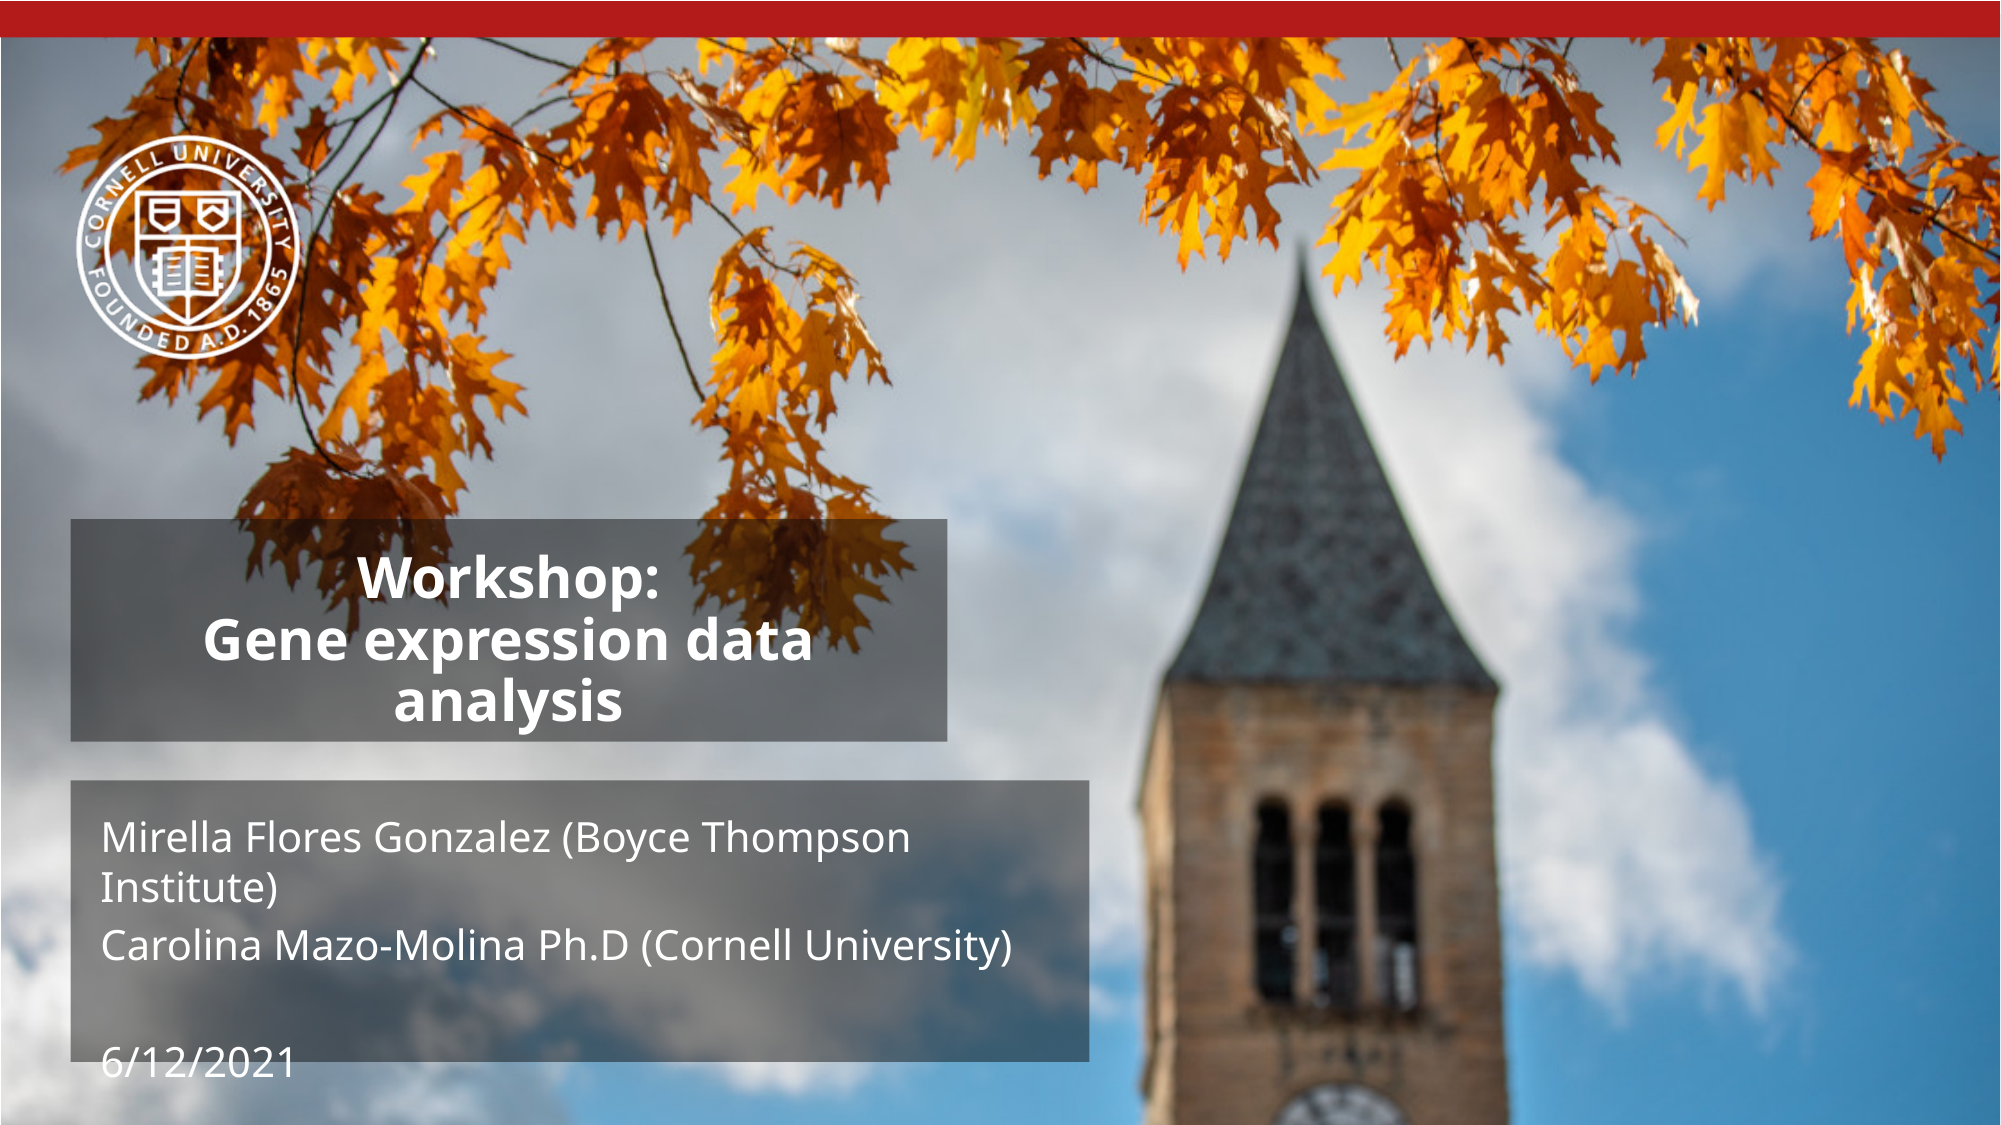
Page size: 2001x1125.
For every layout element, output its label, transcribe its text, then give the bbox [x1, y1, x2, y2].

picture [1, 14, 2001, 1125]
title Workshop: Gene expression data analysis [70, 519, 948, 742]
list Mirella Flores Gonzalez (Boyce Thompson Institute) Carolina Mazo-Molina Ph.D (Cornell University) 6/12/2021 [70, 780, 1090, 1062]
